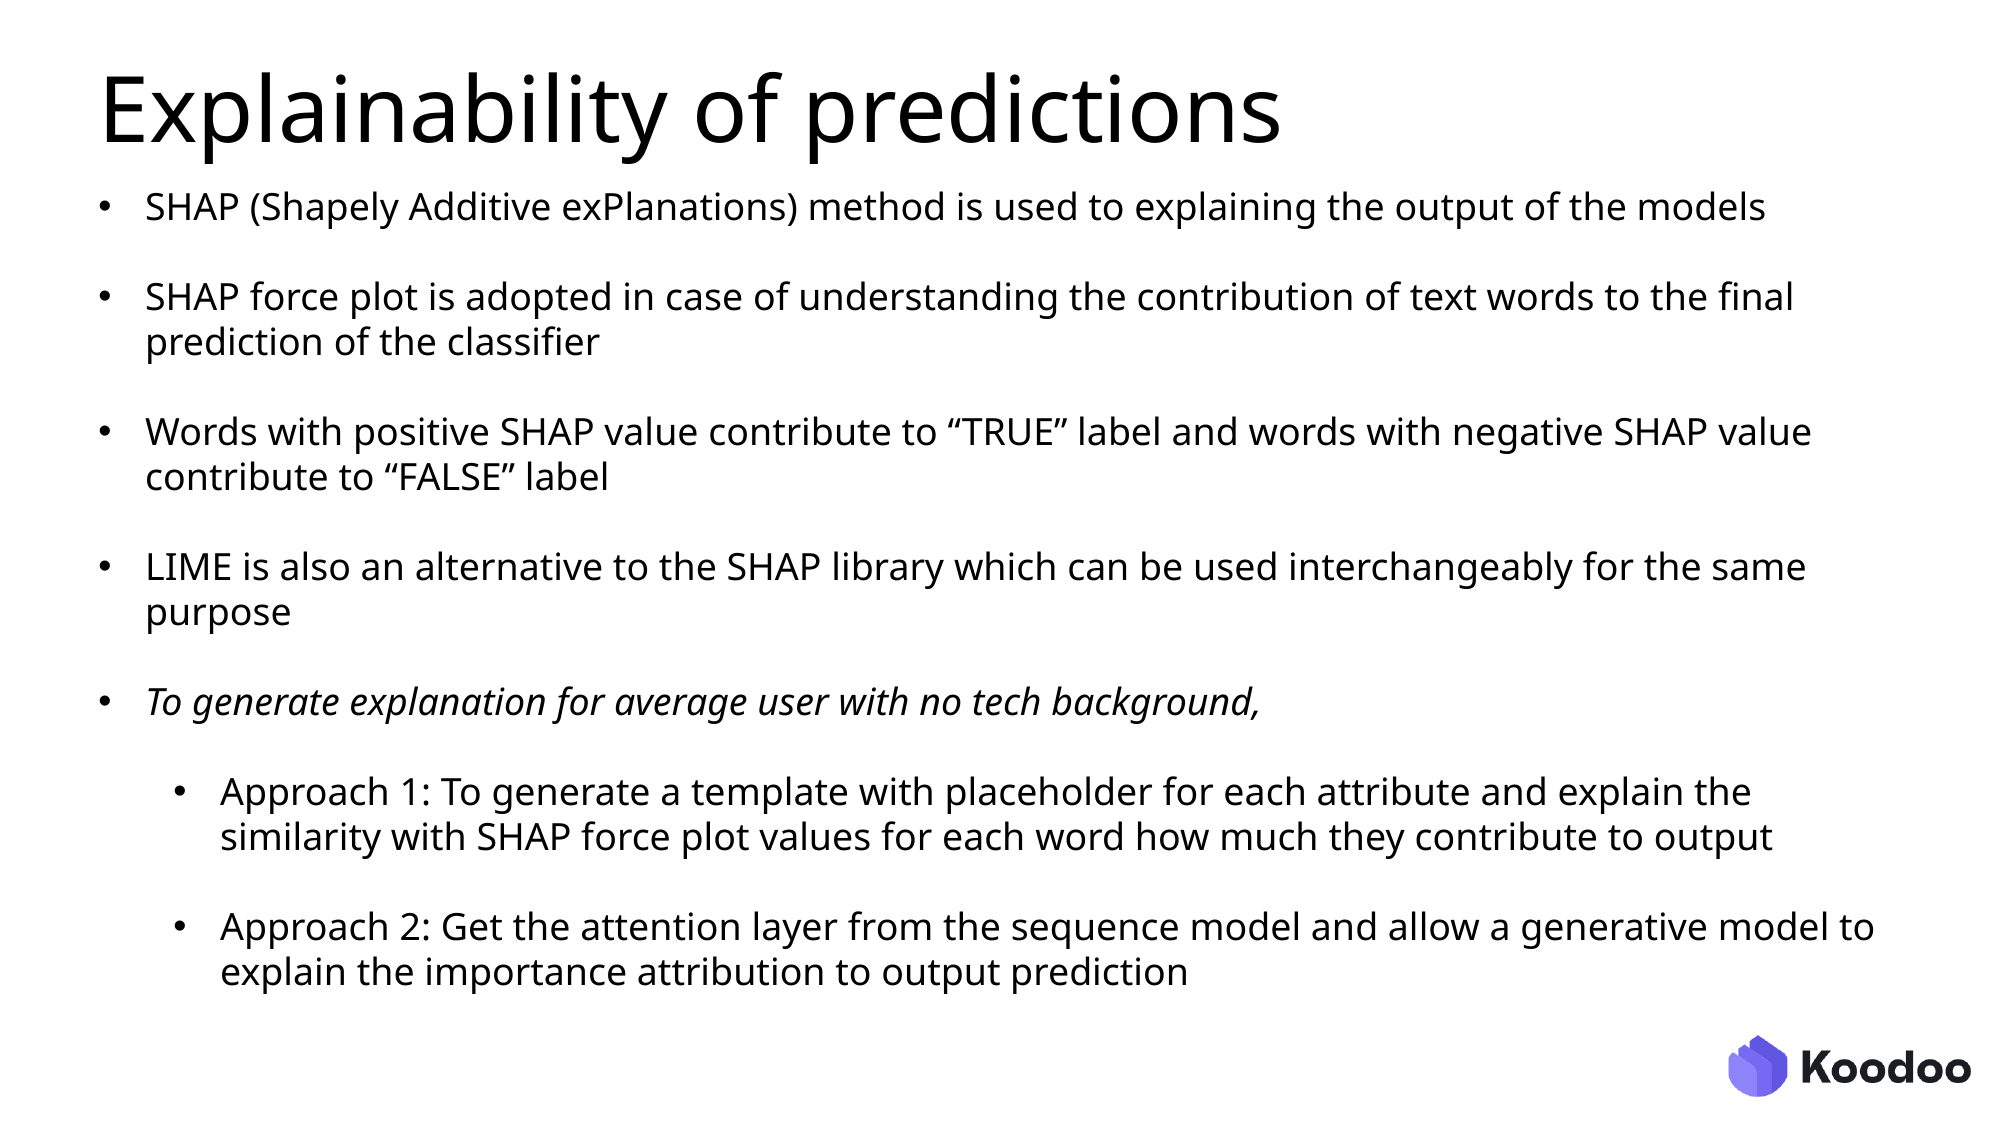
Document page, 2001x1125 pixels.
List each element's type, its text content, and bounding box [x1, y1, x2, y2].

picture [1698, 1011, 2000, 1125]
text_box SHAP (Shapely Additive exPlanations) method is used to explaining the output of the models SHAP force plot is adopted in case of understanding the contribution of text words to the final prediction of the classifier Words with positive SHAP value contribute to “TRUE” label and words with negative SHAP value contribute to “FALSE” label LIME is also an alternative to the SHAP library which can be used interchangeably for the same purpose To generate explanation for average user with no tech background, Approach 1: To generate a template with placeholder for each attribute and explain the similarity with SHAP force plot values for each word how much they contribute to output Approach 2: Get the attention layer from the sequence model and allow a generative model to explain the importance attribution to output prediction [83, 175, 1905, 1125]
title Explainability of predictions [83, 3, 1809, 175]
